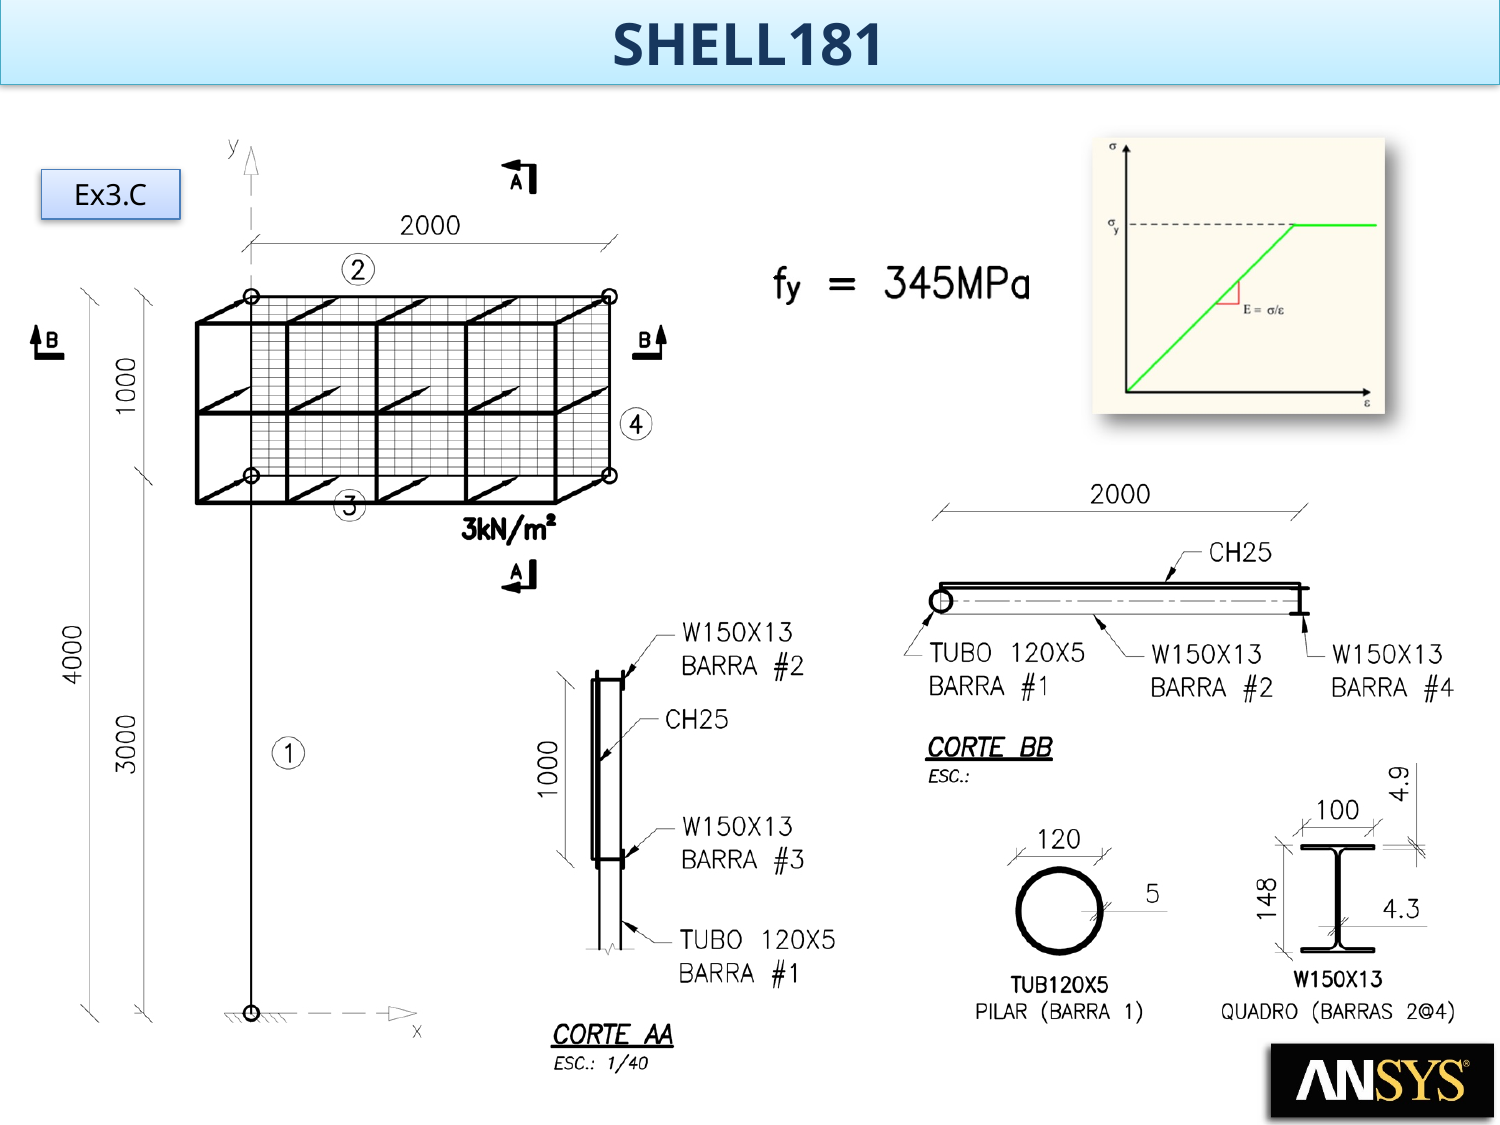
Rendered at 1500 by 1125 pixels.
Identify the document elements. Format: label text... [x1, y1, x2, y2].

picture [903, 483, 1454, 1024]
picture [1081, 125, 1416, 445]
picture [29, 139, 835, 1075]
picture [1257, 1037, 1500, 1125]
picture [773, 265, 1029, 305]
text_box SHELL181 [0, 0, 1500, 85]
